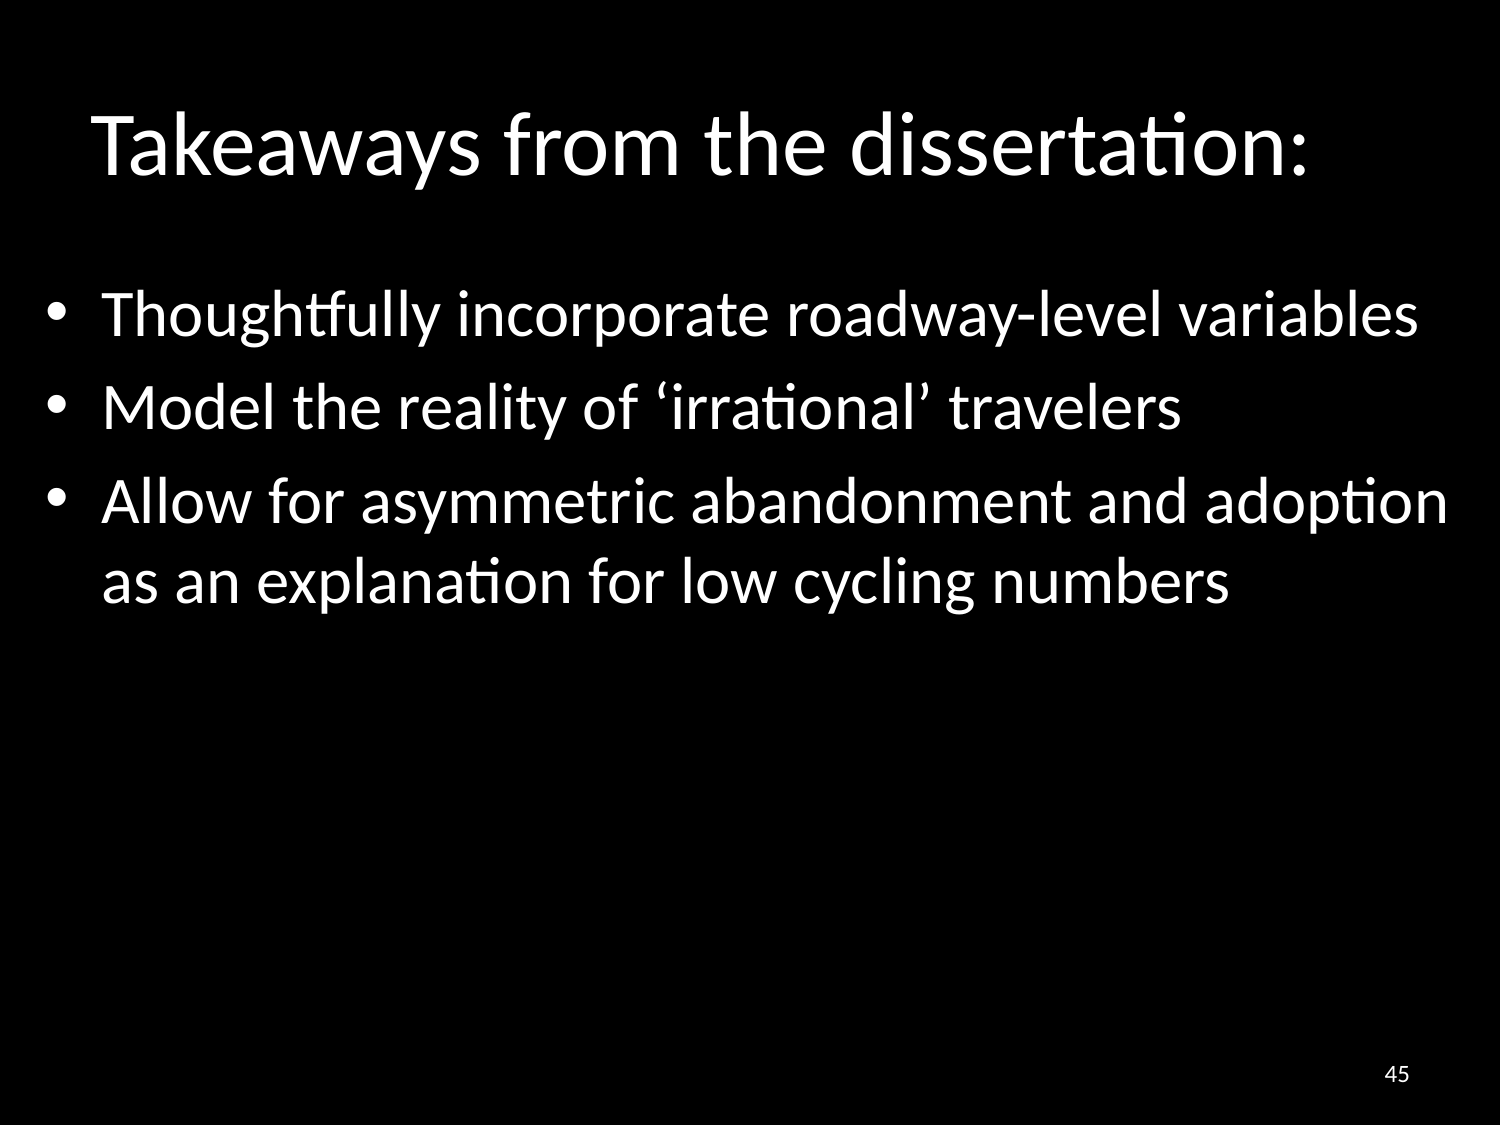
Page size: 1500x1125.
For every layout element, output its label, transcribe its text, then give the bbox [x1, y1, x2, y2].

list Thoughtfully incorporate roadway-level variables Model the reality of ‘irrational’ travelers Allow for asymmetric abandonment and adoption as an explanation for low cycling numbers [30, 262, 1481, 1005]
title Takeaways from the dissertation: [75, 45, 1425, 233]
slide_number 45 [1074, 1042, 1425, 1103]
